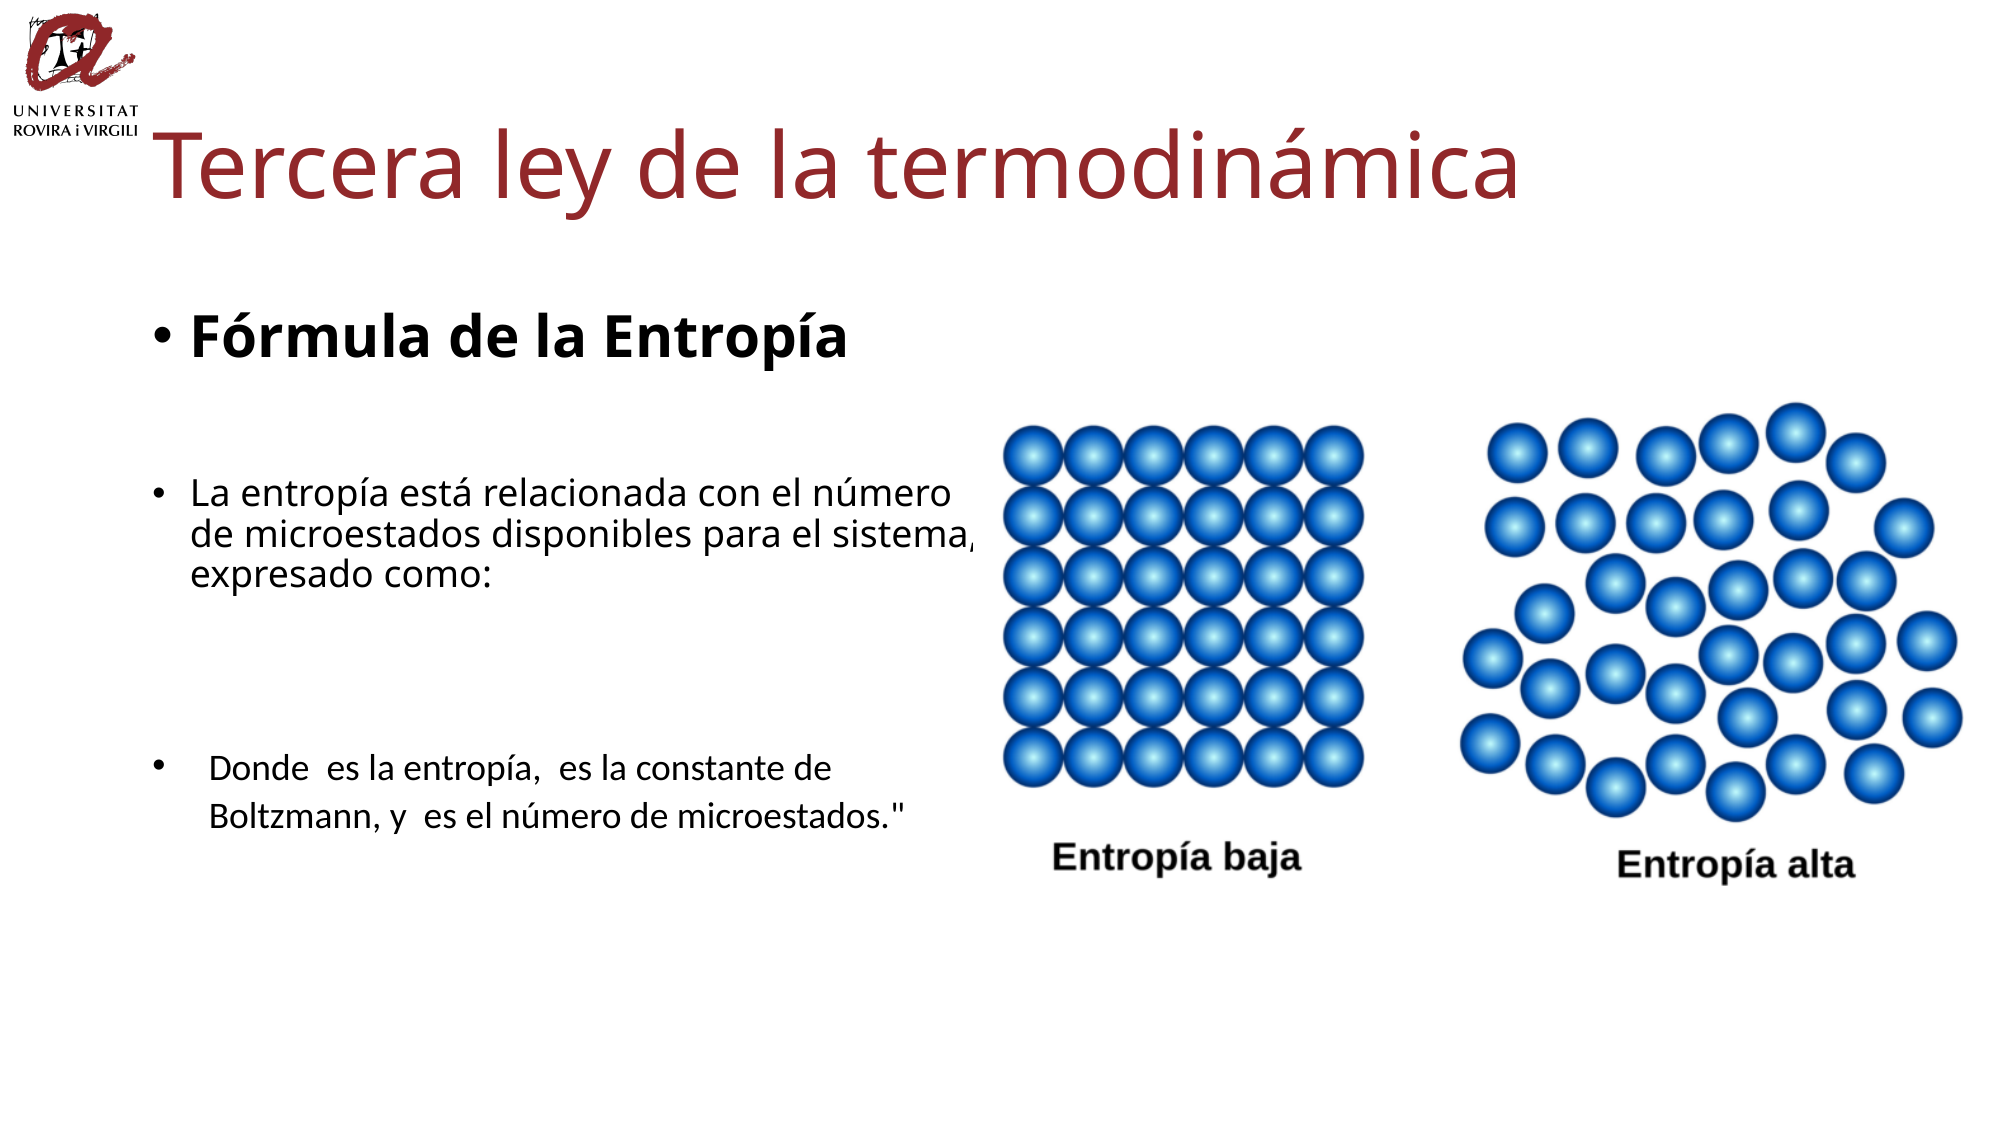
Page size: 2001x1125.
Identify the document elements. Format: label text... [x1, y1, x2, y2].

title Tercera ley de la termodinámica [137, 59, 1863, 278]
picture [972, 387, 1988, 896]
picture [14, 13, 138, 136]
